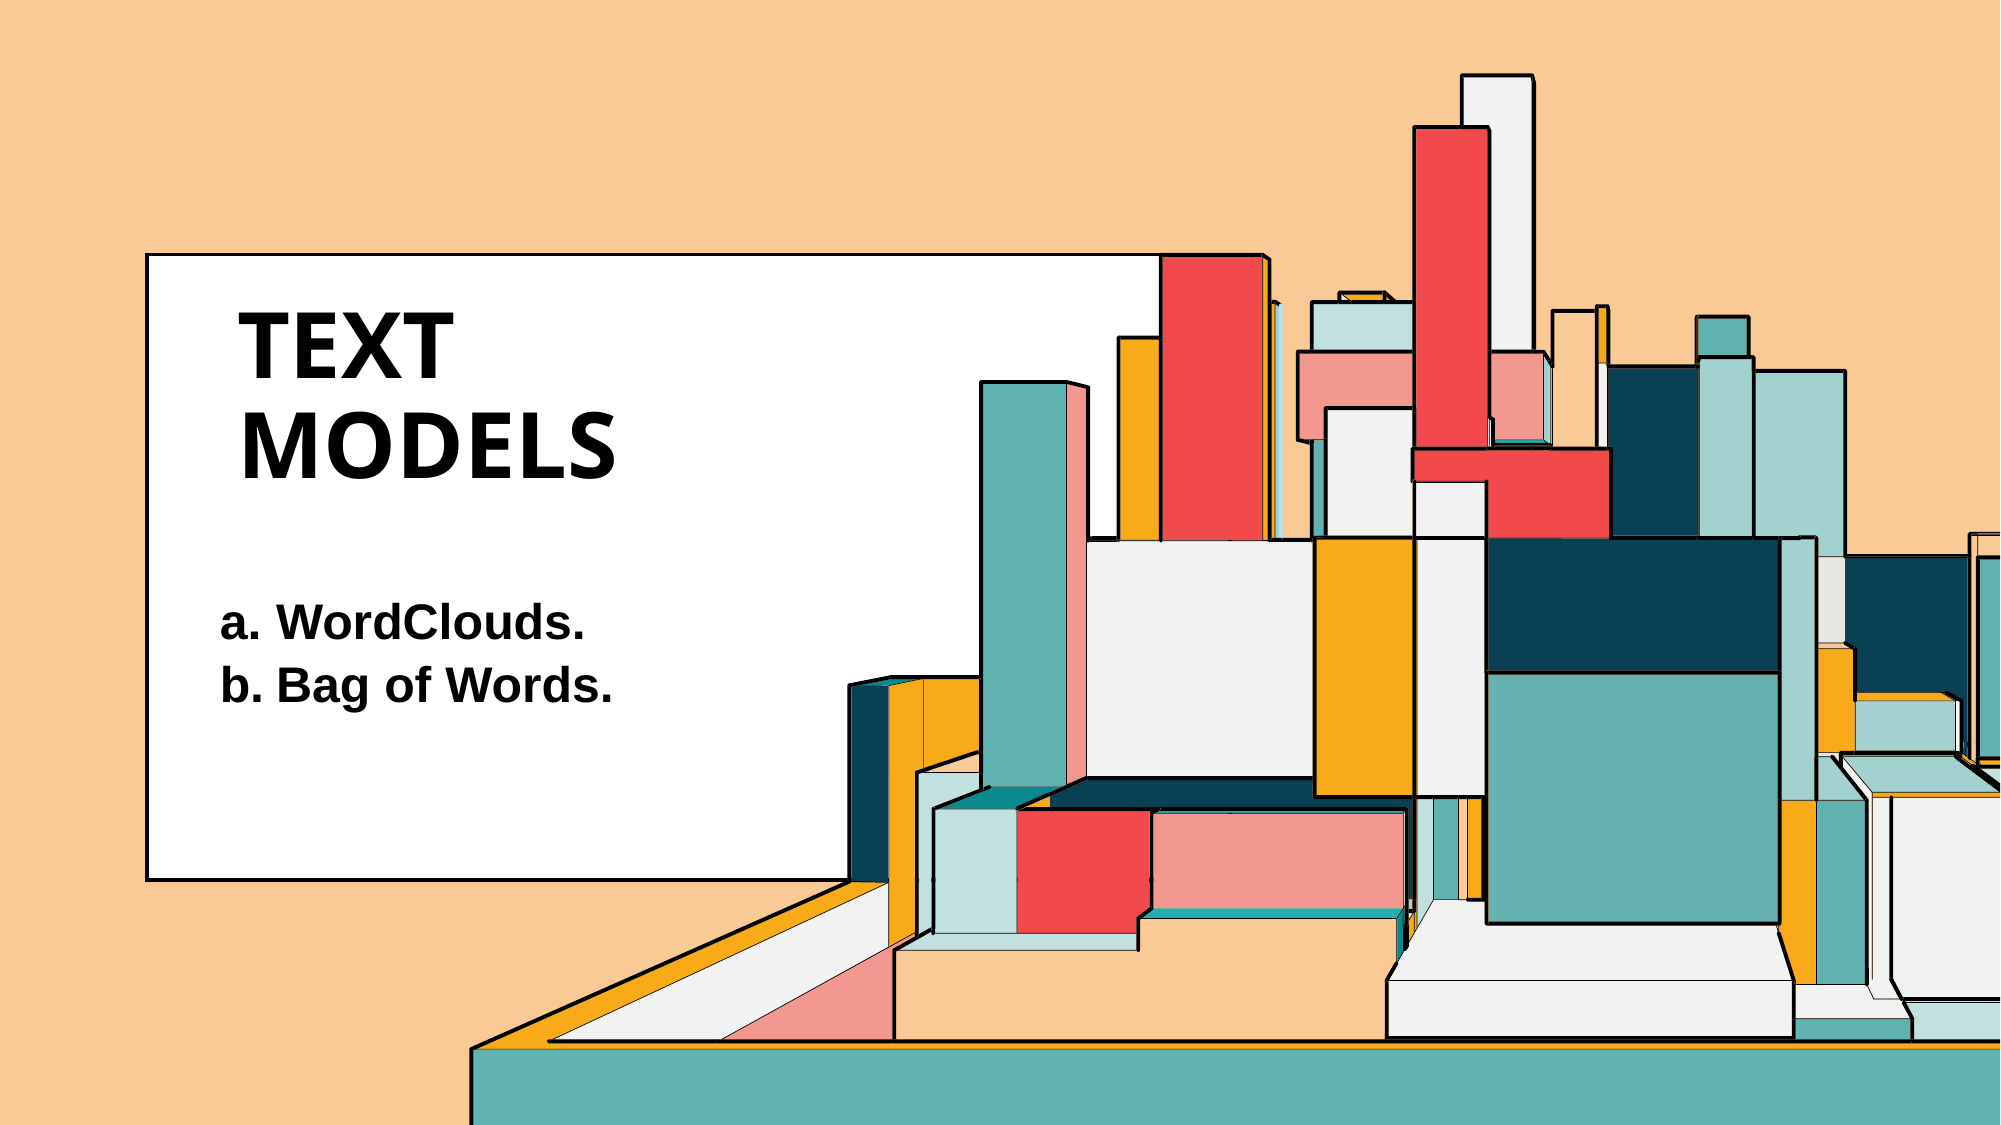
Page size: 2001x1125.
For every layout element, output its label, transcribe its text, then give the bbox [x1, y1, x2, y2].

list WordClouds. Bag of Words. [204, 579, 780, 875]
title Text Models [221, 288, 929, 506]
